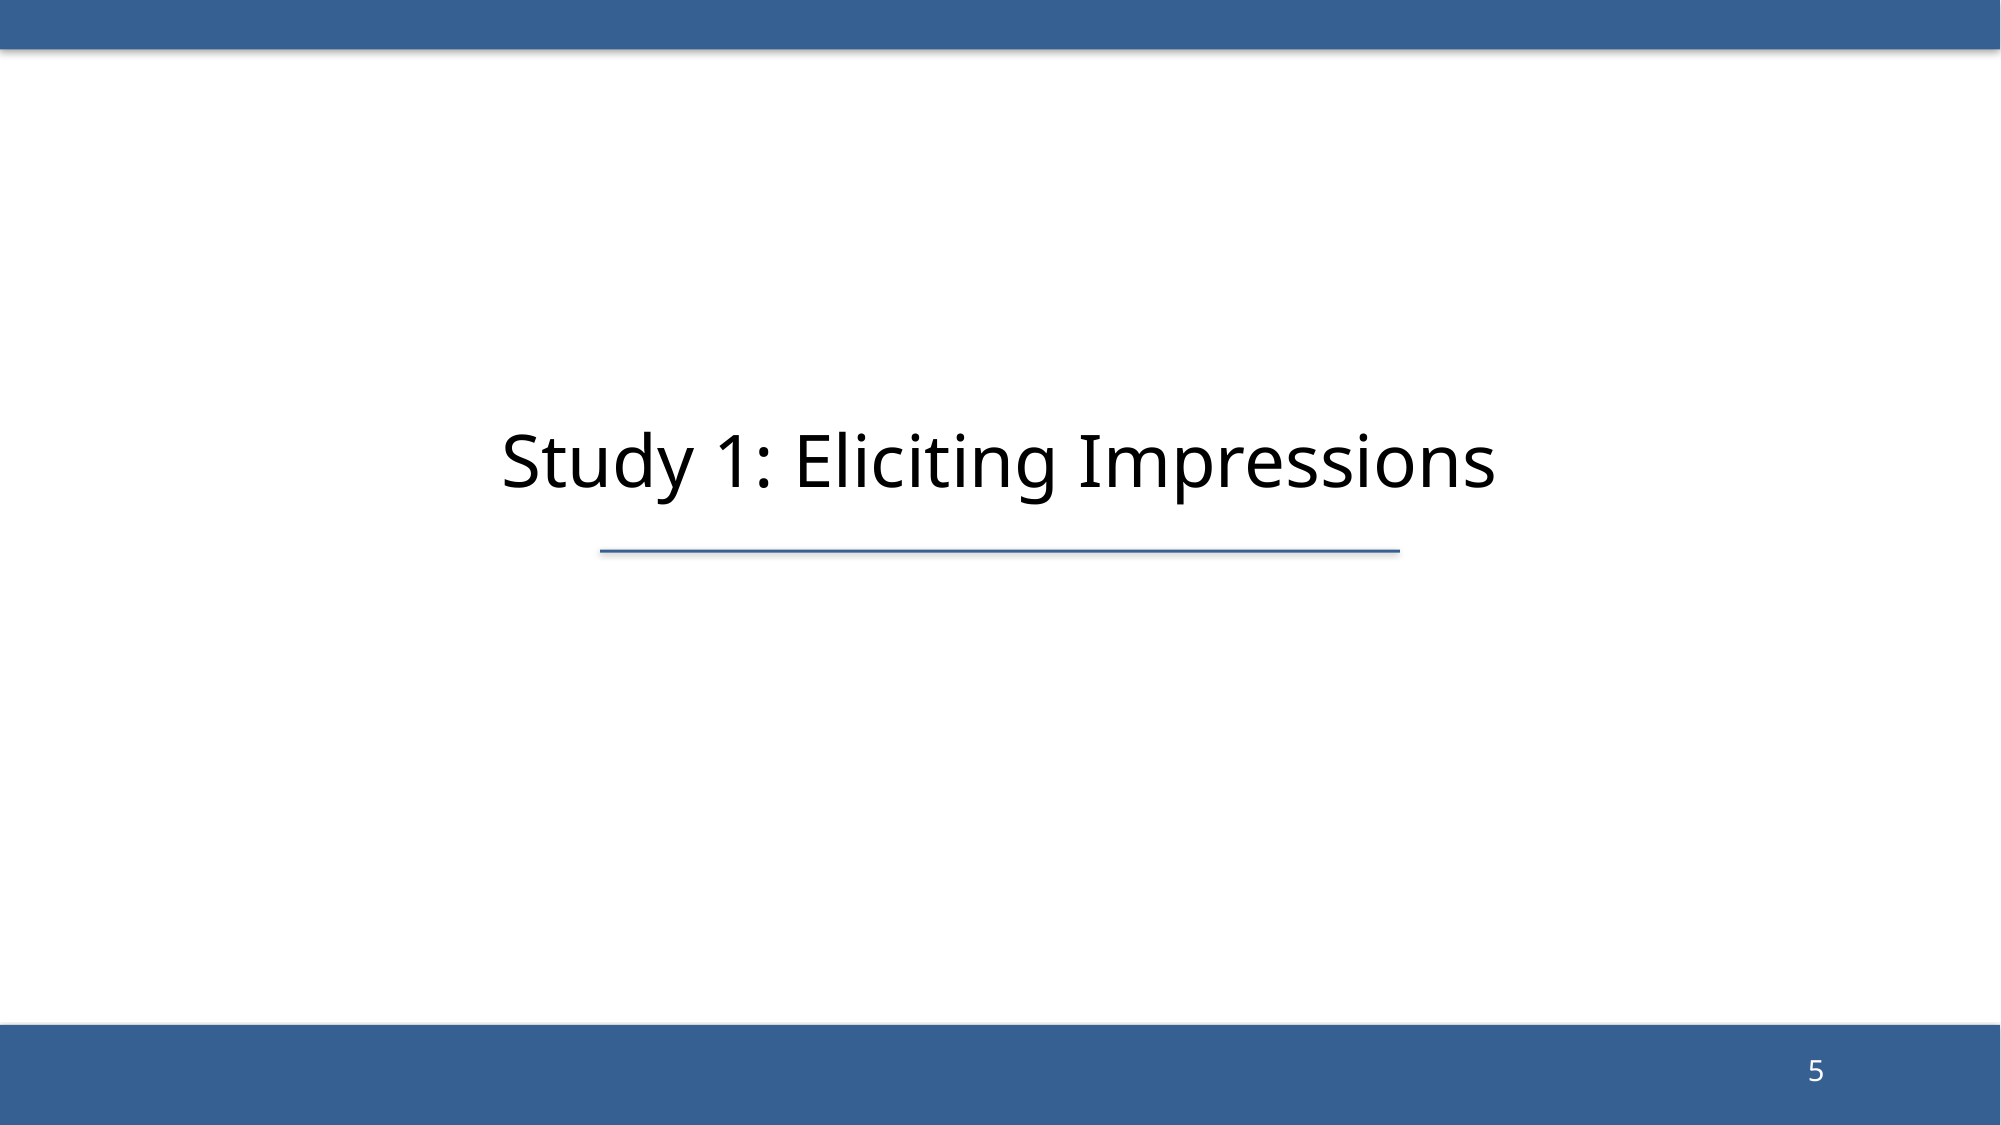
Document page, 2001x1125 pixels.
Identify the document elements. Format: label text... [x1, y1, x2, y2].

slide_number 5 [1793, 1042, 1900, 1103]
list Study 1: Eliciting Impressions [137, 407, 1863, 510]
